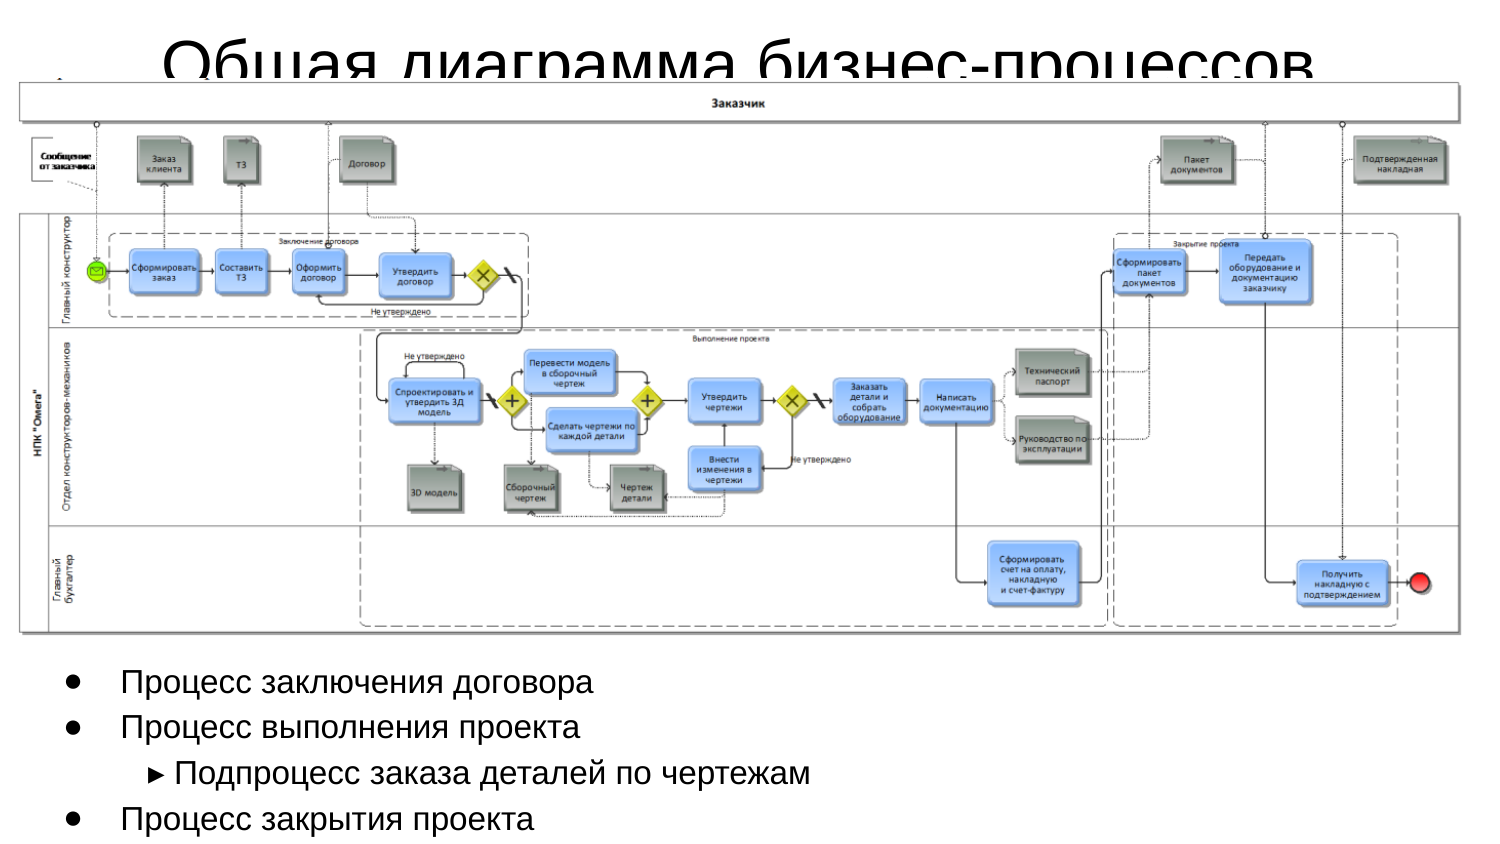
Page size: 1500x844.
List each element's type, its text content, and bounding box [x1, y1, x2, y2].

list Процесс заключения договора Процесс выполнения проекта ▸ Подпроцесс заказа деталей по чертежам Процесс закрытия проекта [24, 647, 840, 844]
picture [13, 78, 1466, 640]
title Общая диаграмма бизнес-процессов [146, 0, 1333, 72]
